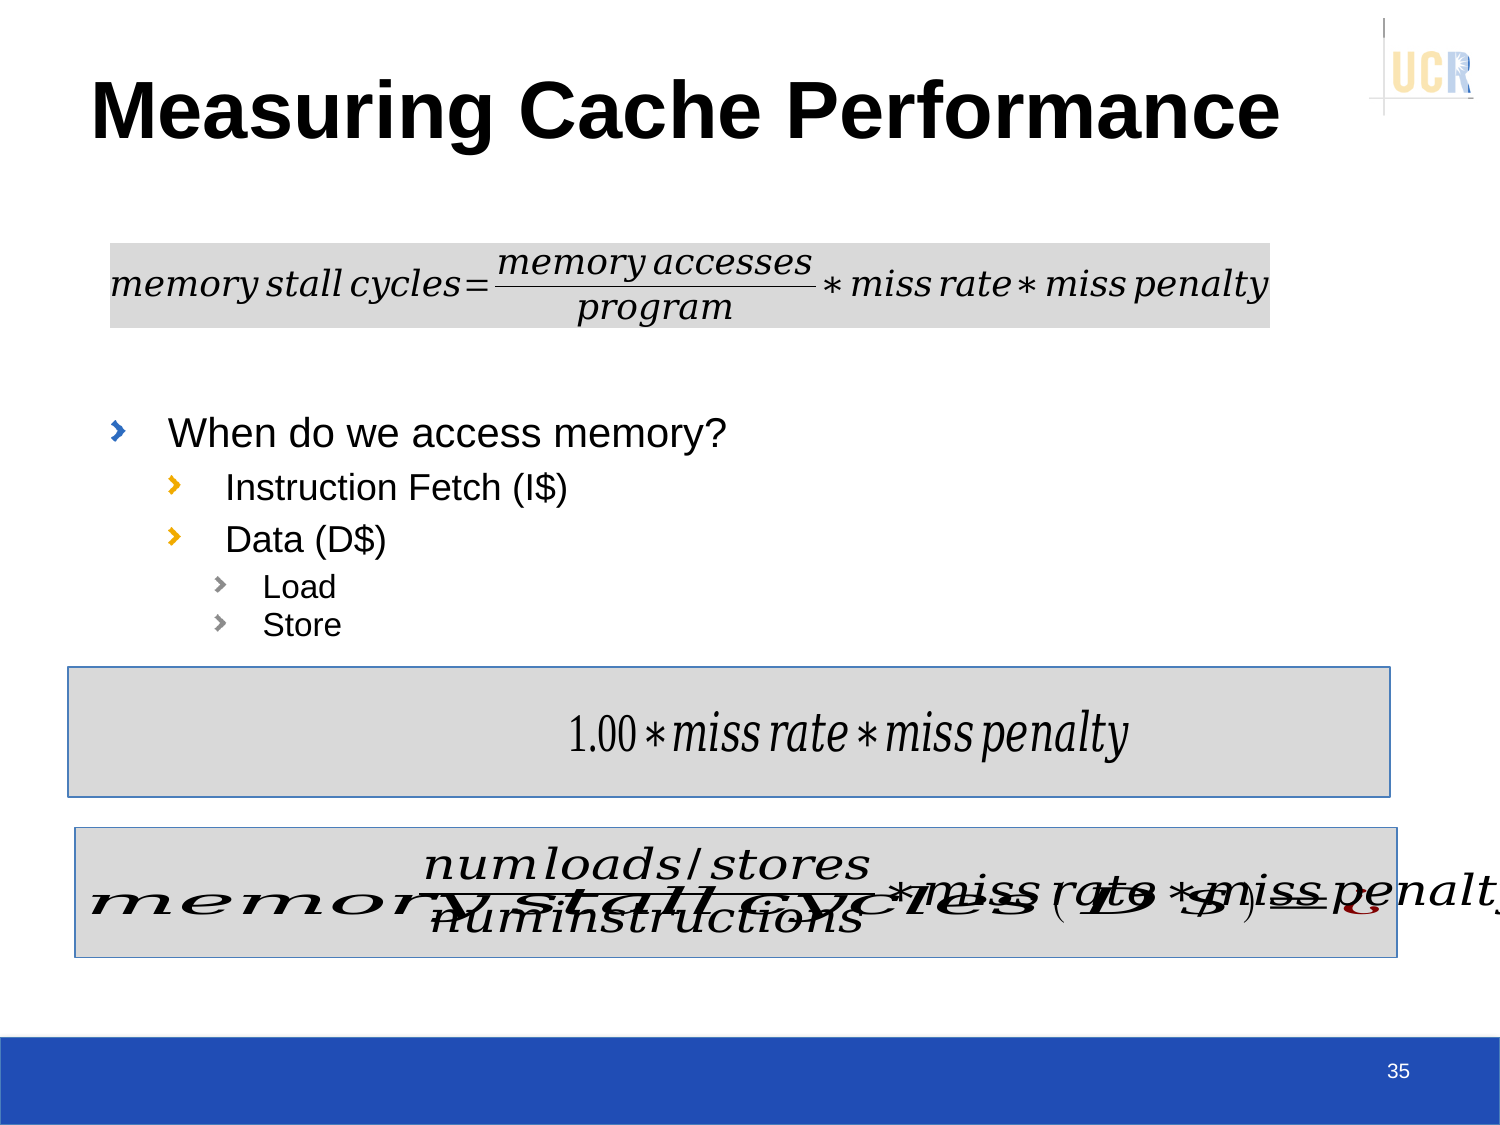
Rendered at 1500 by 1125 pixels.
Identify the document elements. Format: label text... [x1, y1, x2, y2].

picture [1361, 0, 1500, 125]
list When do we access memory? [96, 408, 1447, 464]
text_box Load Store [85, 565, 1436, 651]
text_box Data (D$) [96, 515, 1447, 565]
picture [214, 614, 228, 632]
picture [214, 576, 228, 593]
picture [168, 475, 183, 495]
text_box Instruction Fetch (I$) [96, 464, 1447, 515]
text_box [67, 666, 1391, 798]
slide_number 35 [1074, 1050, 1425, 1100]
picture [168, 527, 183, 546]
text_box [74, 827, 1398, 958]
title Measuring Cache Performance [75, 37, 1469, 163]
picture [111, 420, 128, 442]
